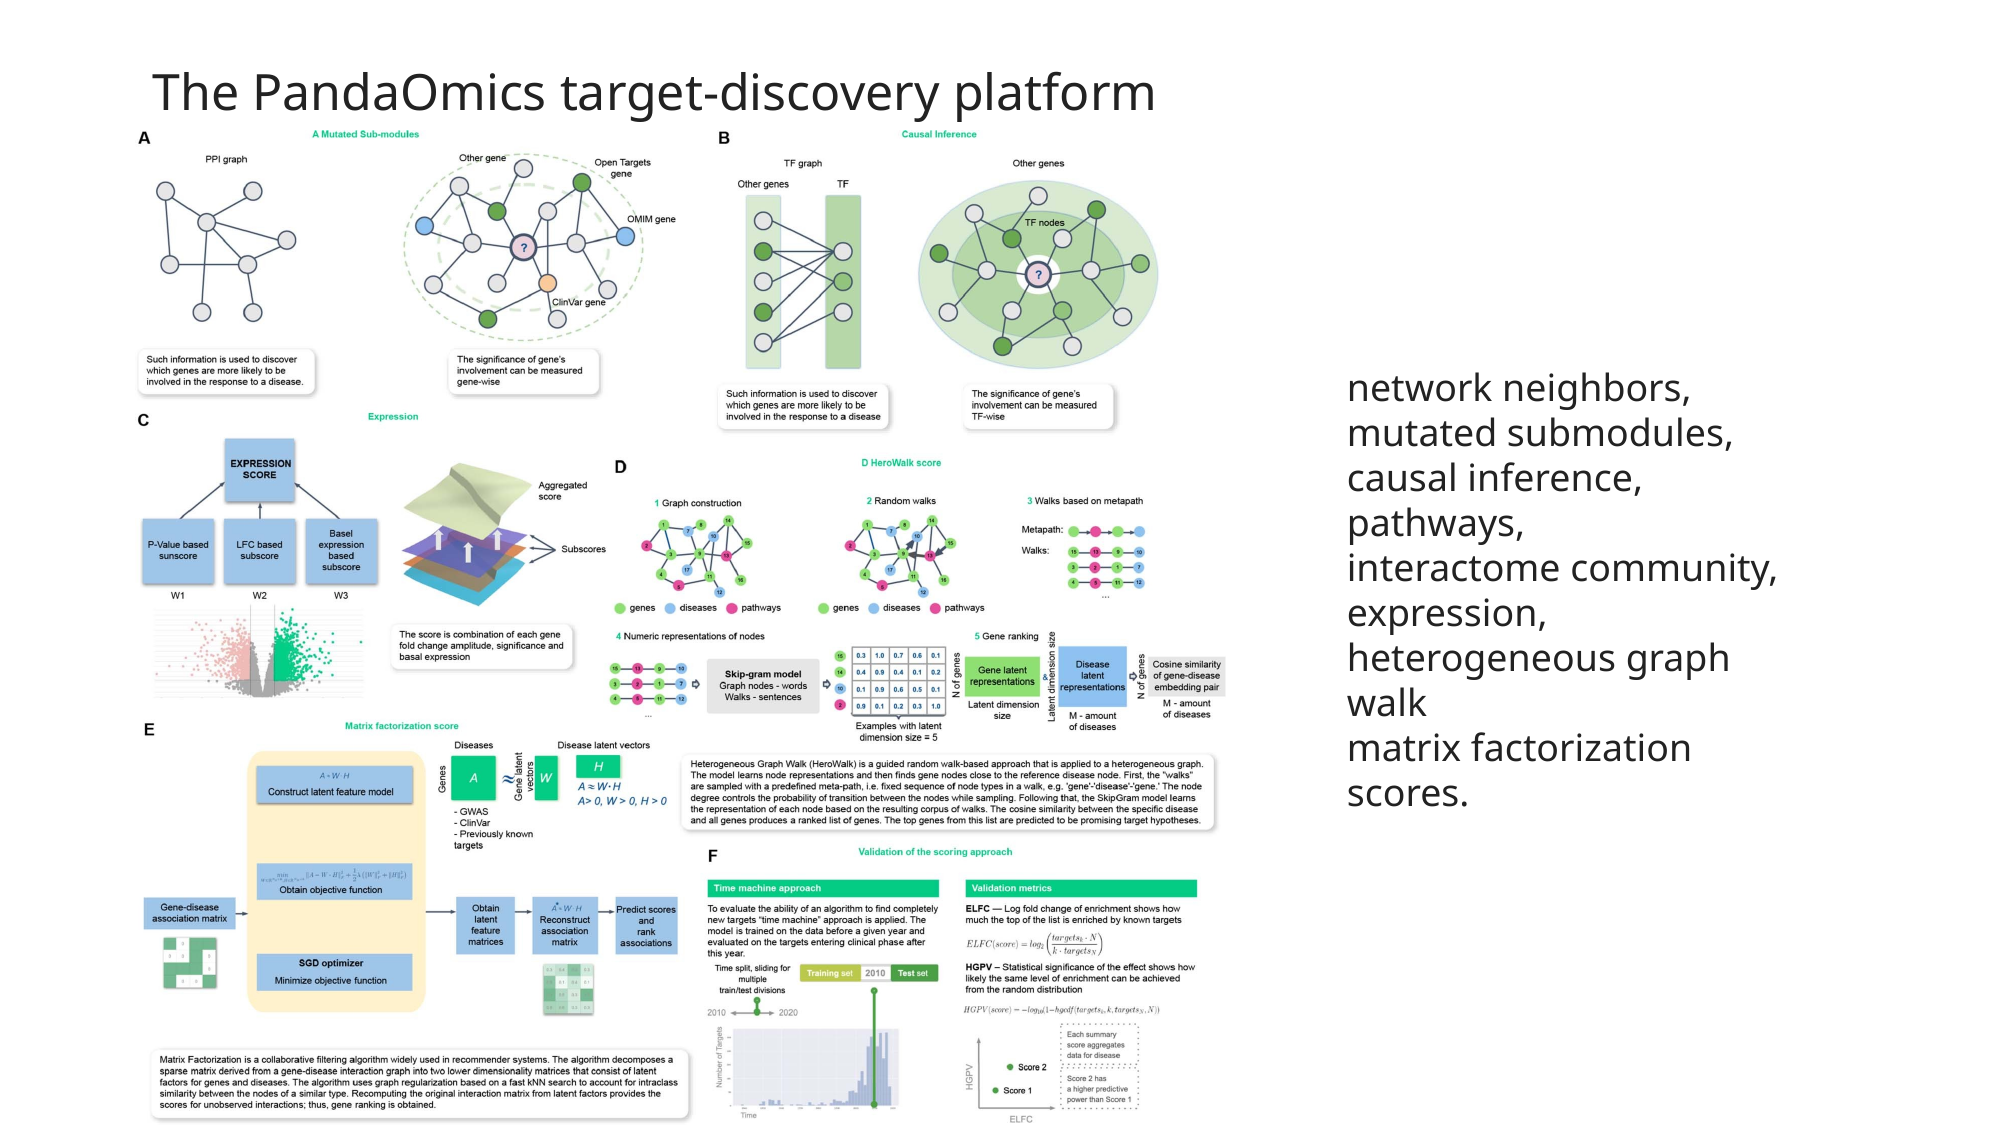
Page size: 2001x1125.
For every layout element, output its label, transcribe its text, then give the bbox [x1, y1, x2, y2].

picture [135, 130, 1226, 1125]
title The PandaOmics target-discovery platform [137, 59, 1863, 130]
text_box network neighbors, mutated submodules, causal inference, pathways, interactome community, expression, heterogeneous graph walk matrix factorization scores. [1332, 356, 1825, 822]
